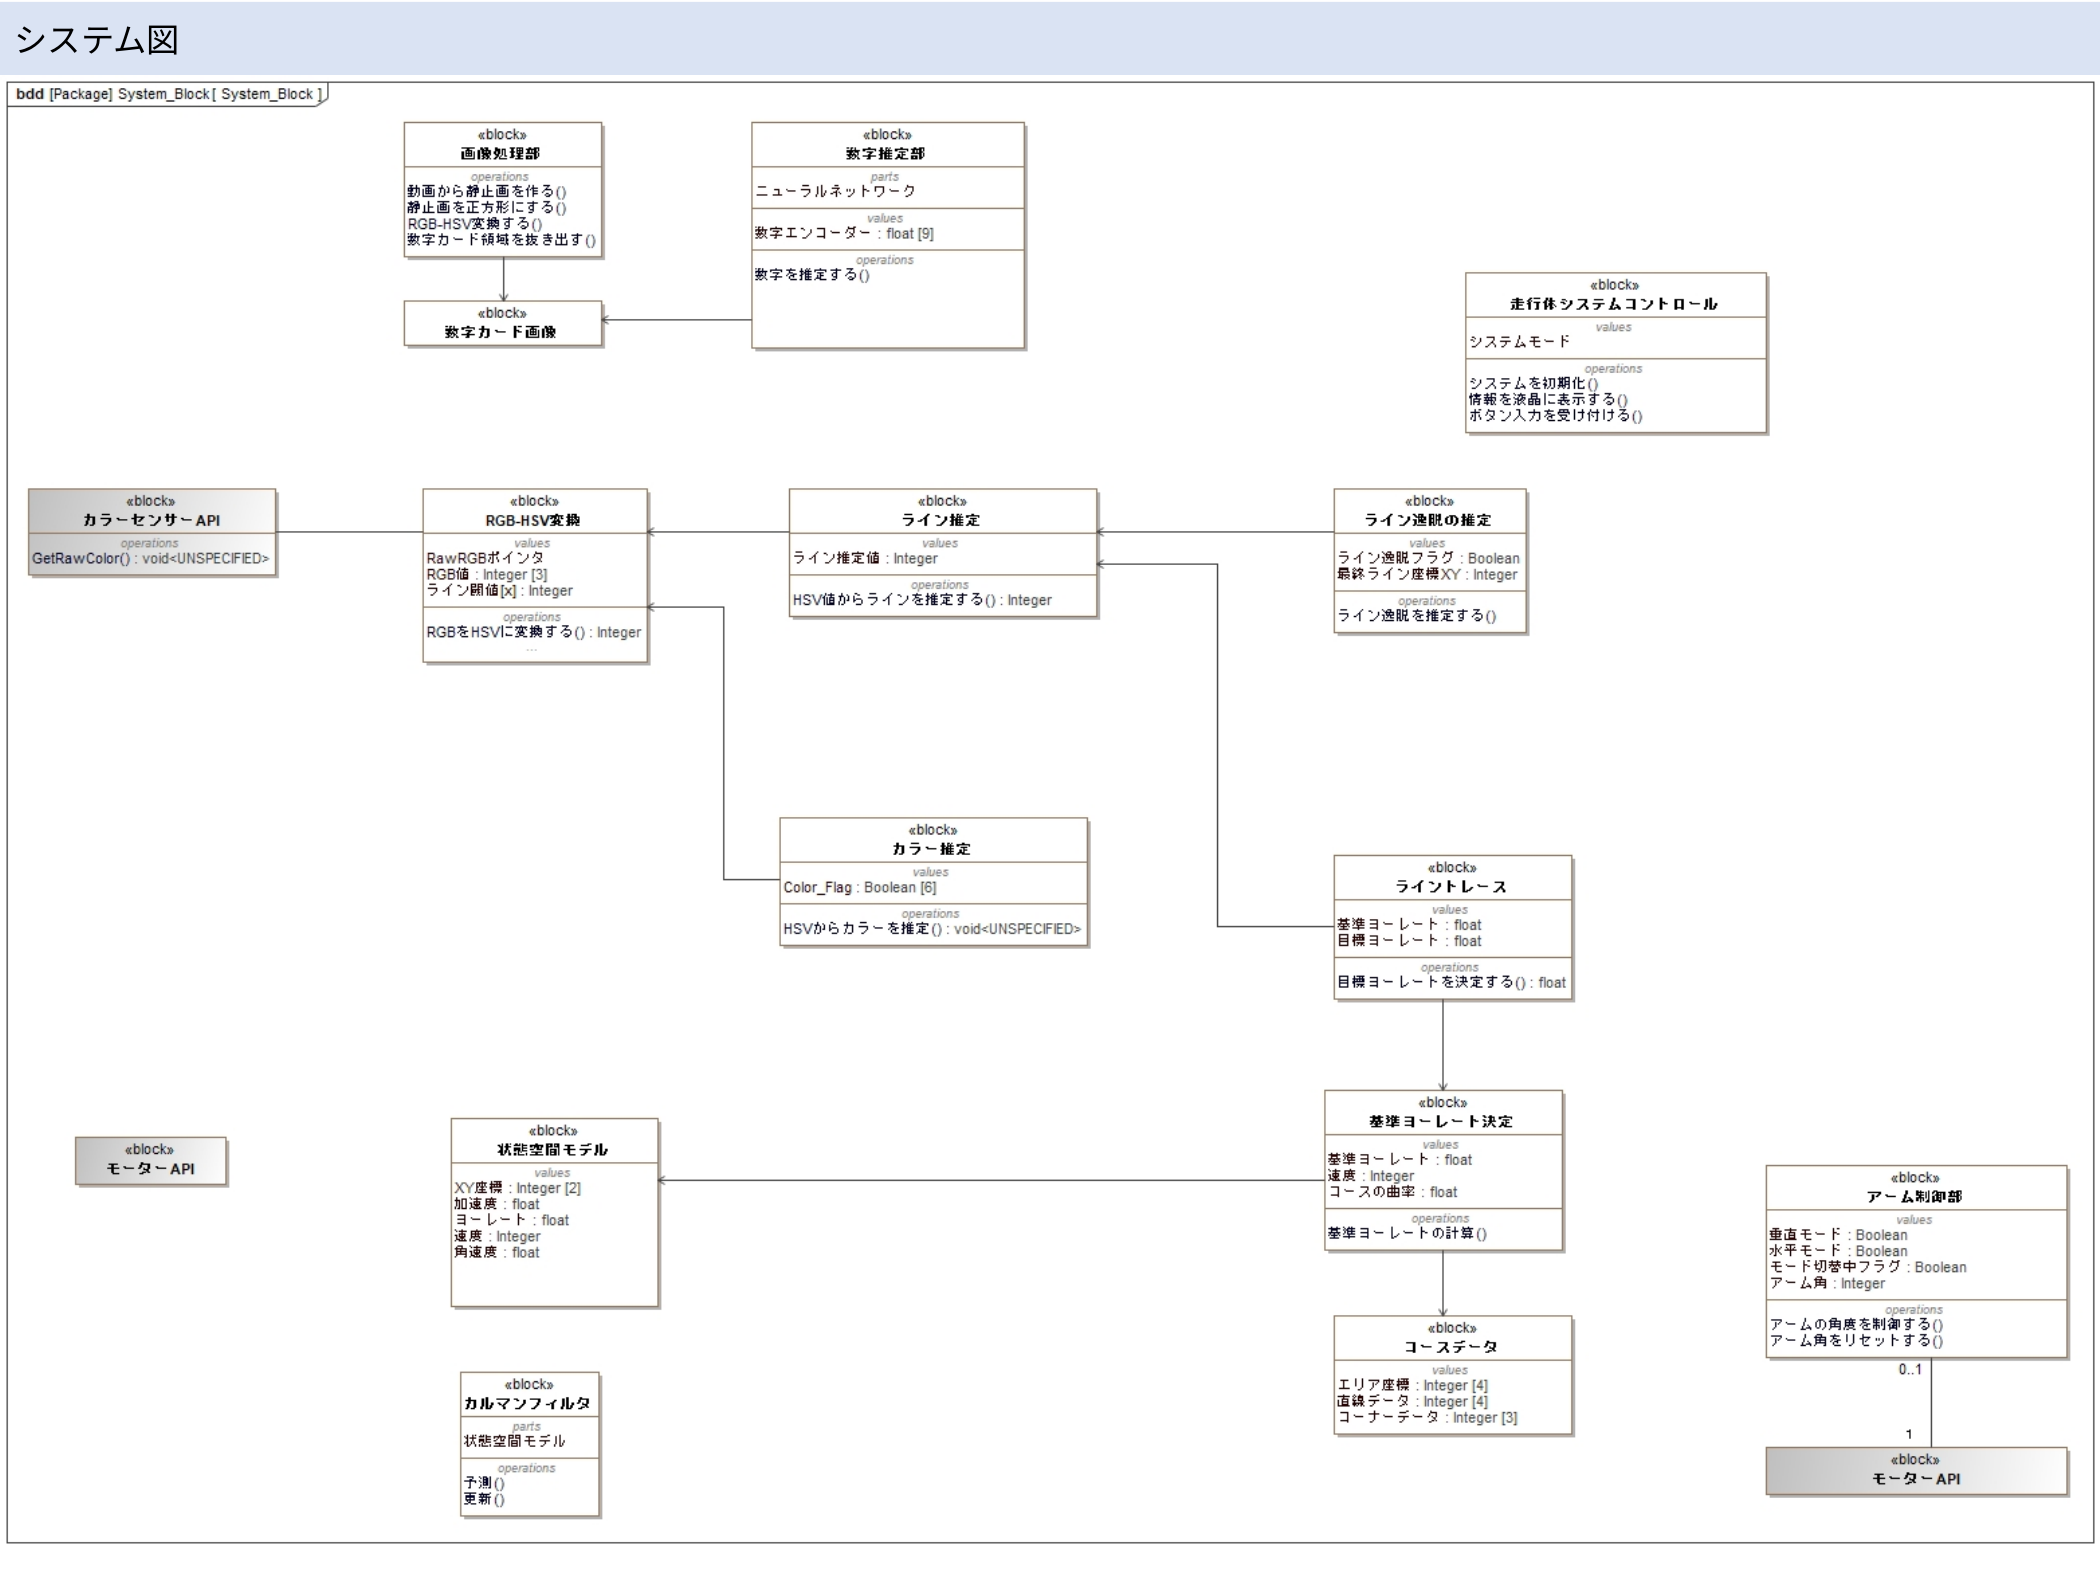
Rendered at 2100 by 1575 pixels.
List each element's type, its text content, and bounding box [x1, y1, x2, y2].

picture [0, 75, 2100, 1549]
text_box システム図 [0, 1, 2100, 75]
